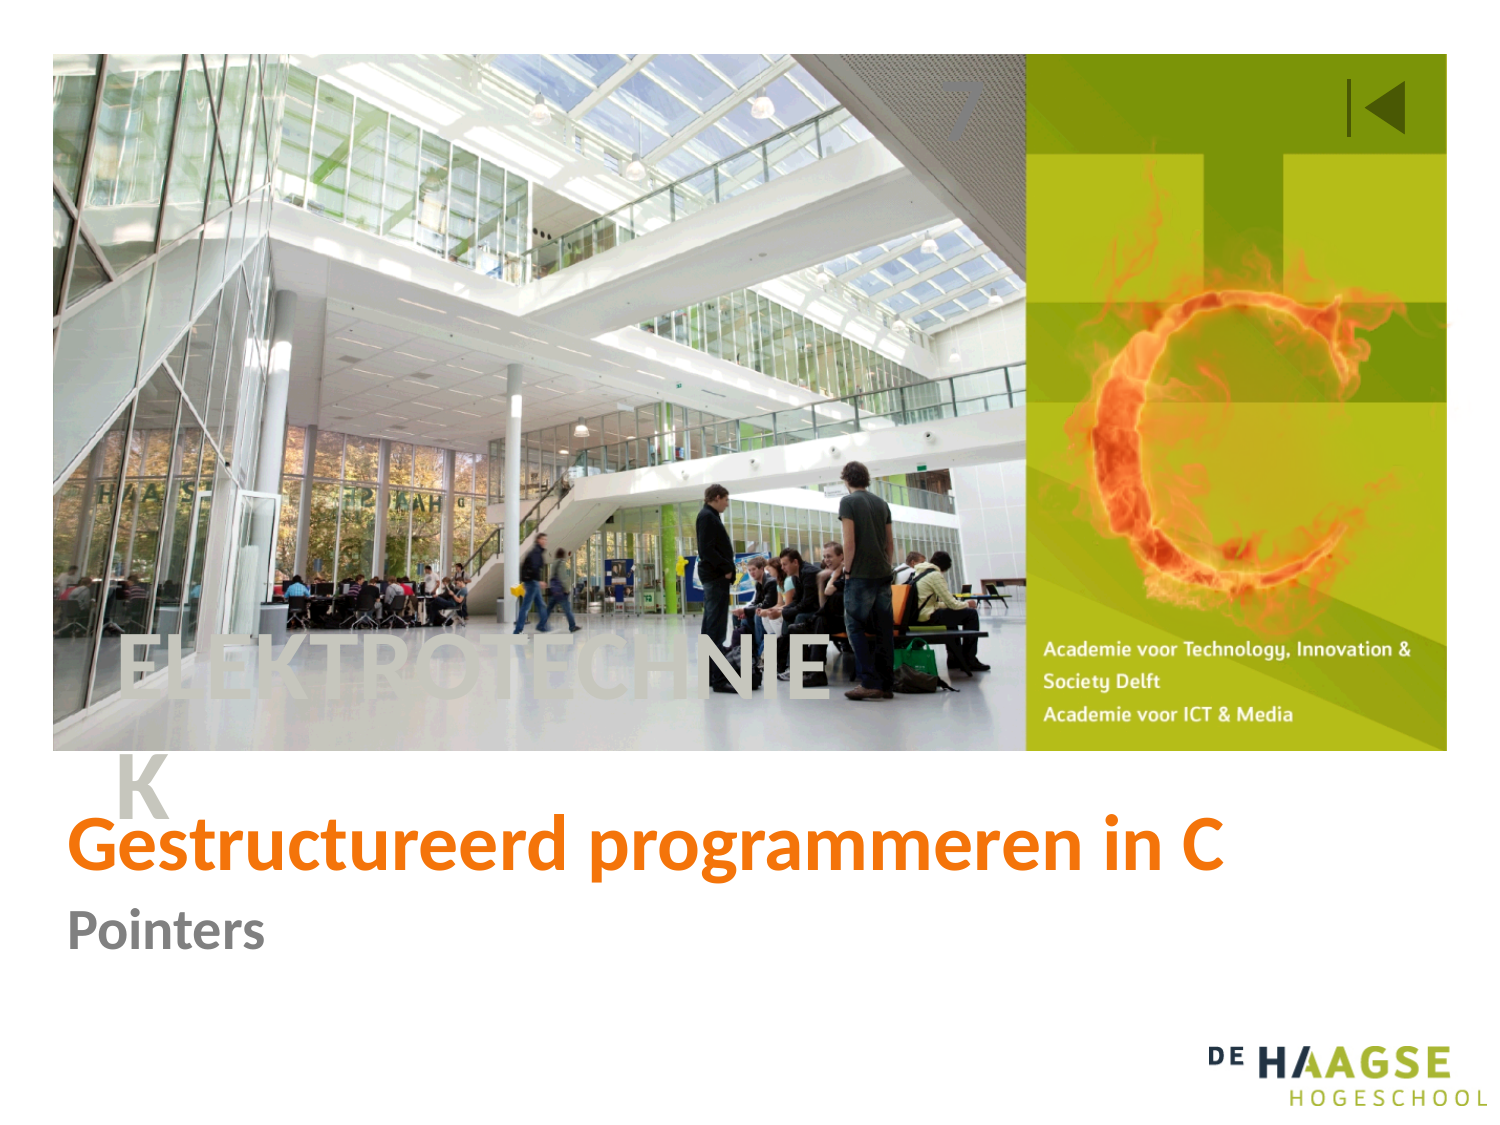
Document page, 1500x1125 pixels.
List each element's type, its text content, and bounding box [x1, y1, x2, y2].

picture [53, 54, 1477, 751]
picture [1209, 1046, 1487, 1106]
text_box 7 [924, 42, 984, 168]
subtitle Pointers [52, 883, 997, 978]
